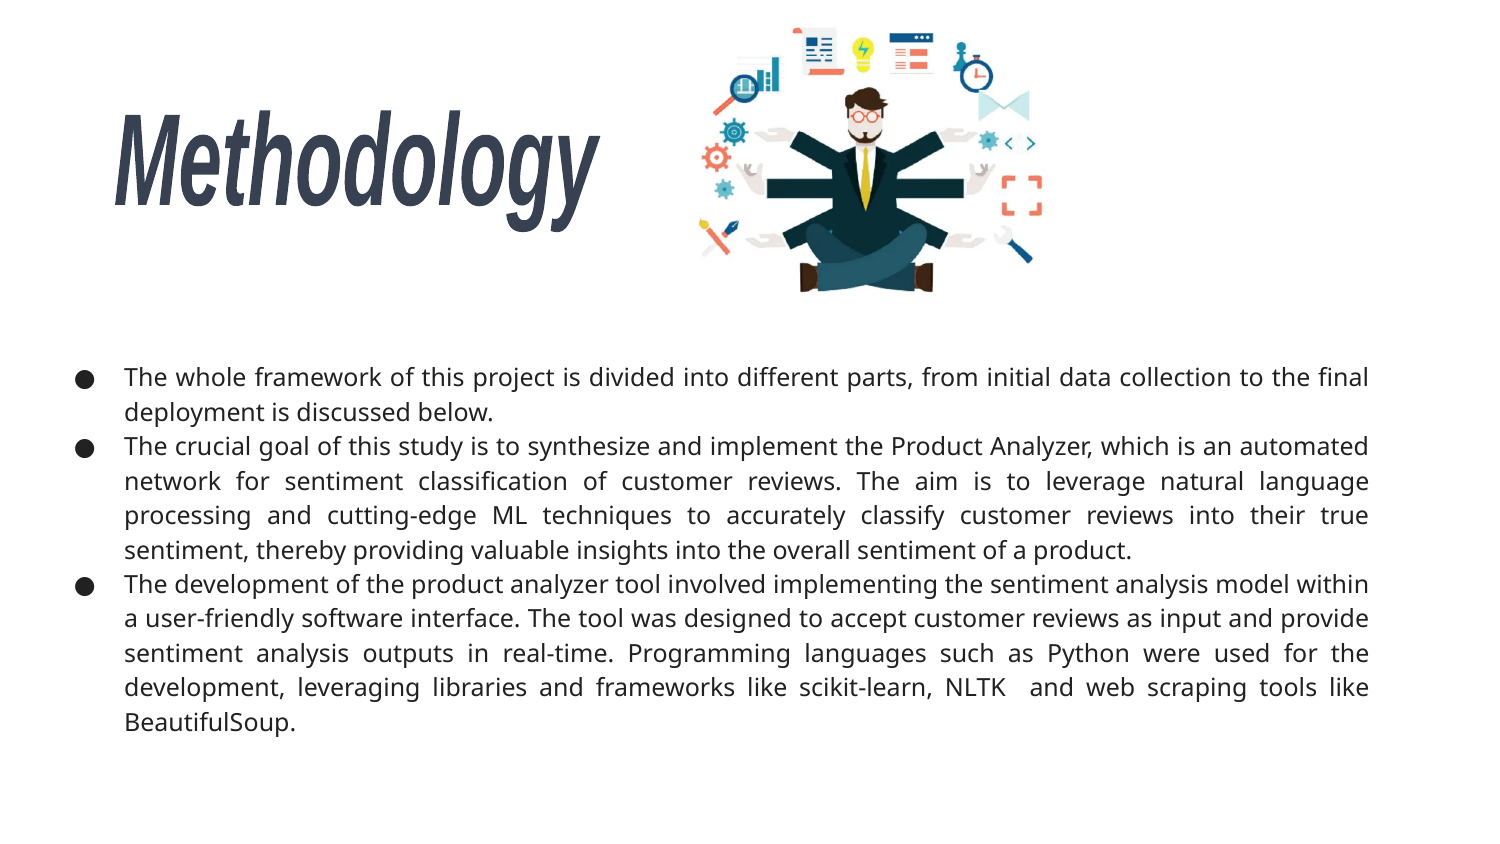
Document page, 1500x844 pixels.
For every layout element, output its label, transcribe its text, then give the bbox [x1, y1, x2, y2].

text_box The whole framework of this project is divided into different parts, from initial data collection to the final deployment is discussed below. The crucial goal of this study is to synthesize and implement the Product Analyzer, which is an automated network for sentiment classification of customer reviews. The aim is to leverage natural language processing and cutting-edge ML techniques to accurately classify customer reviews into their true sentiment, thereby providing valuable insights into the overall sentiment of a product. The development of the product analyzer tool involved implementing the sentiment analysis model within a user-friendly software interface. The tool was designed to accept customer reviews as input and provide sentiment analysis outputs in real-time. Programming languages such as Python were used for the development, leveraging libraries and frameworks like scikit-learn, NLTK and web scraping tools like BeautifulSoup. [34, 342, 1387, 787]
picture [654, 0, 1077, 302]
